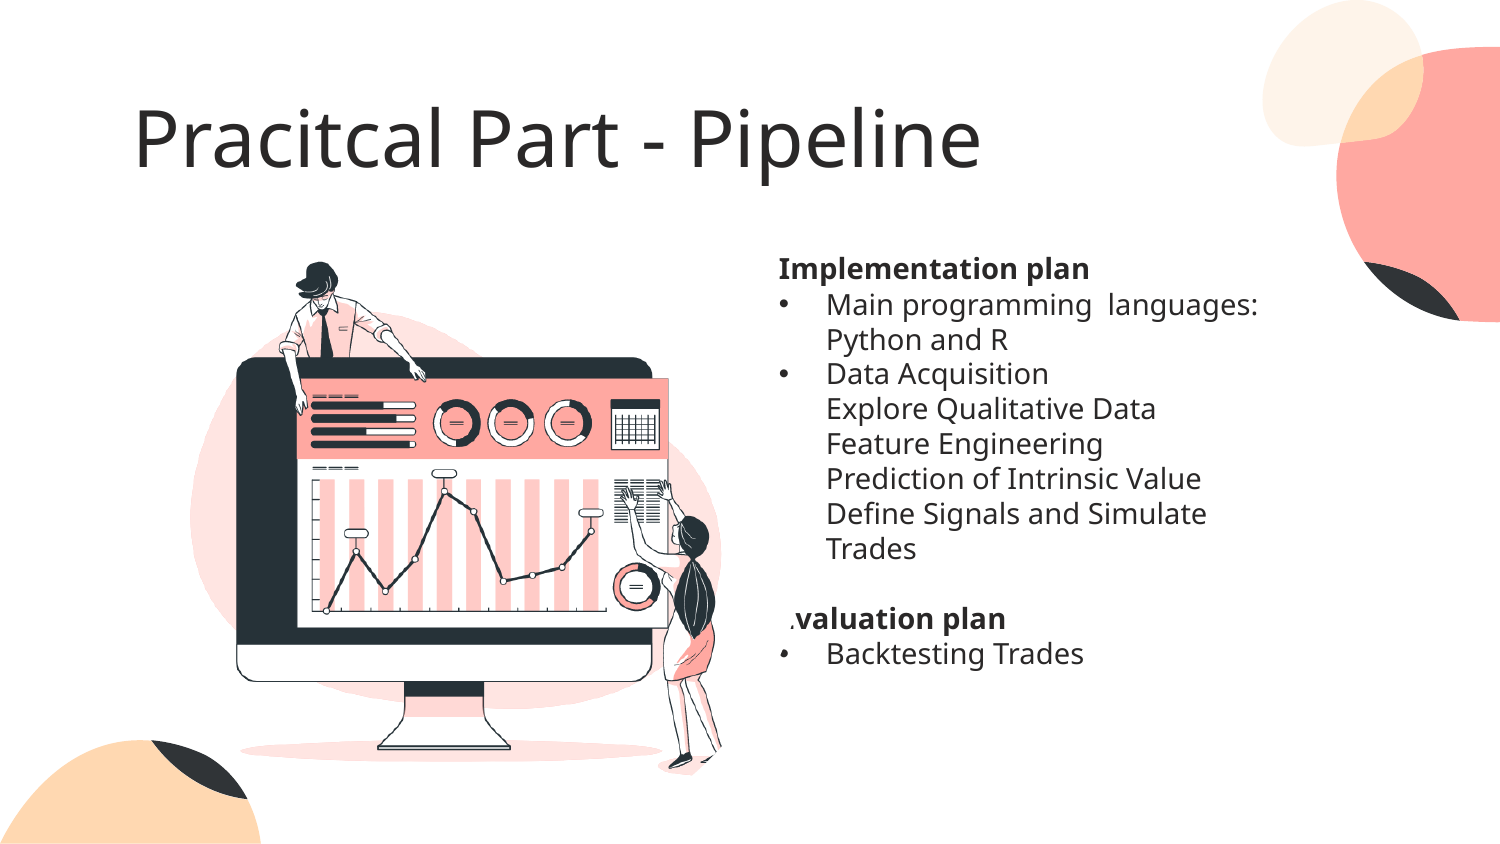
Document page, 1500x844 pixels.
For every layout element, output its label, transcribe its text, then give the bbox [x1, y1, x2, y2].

title Pracitcal Part - Pipeline [117, 73, 1136, 179]
picture [134, 177, 810, 844]
subtitle Implementation plan Main programming languages: Python and R Data Acquisition Explore Qualitative Data Feature Engineering Prediction of Intrinsic Value Define Signals and Simulate Trades Evaluation plan Backtesting Trades [815, 225, 1312, 732]
